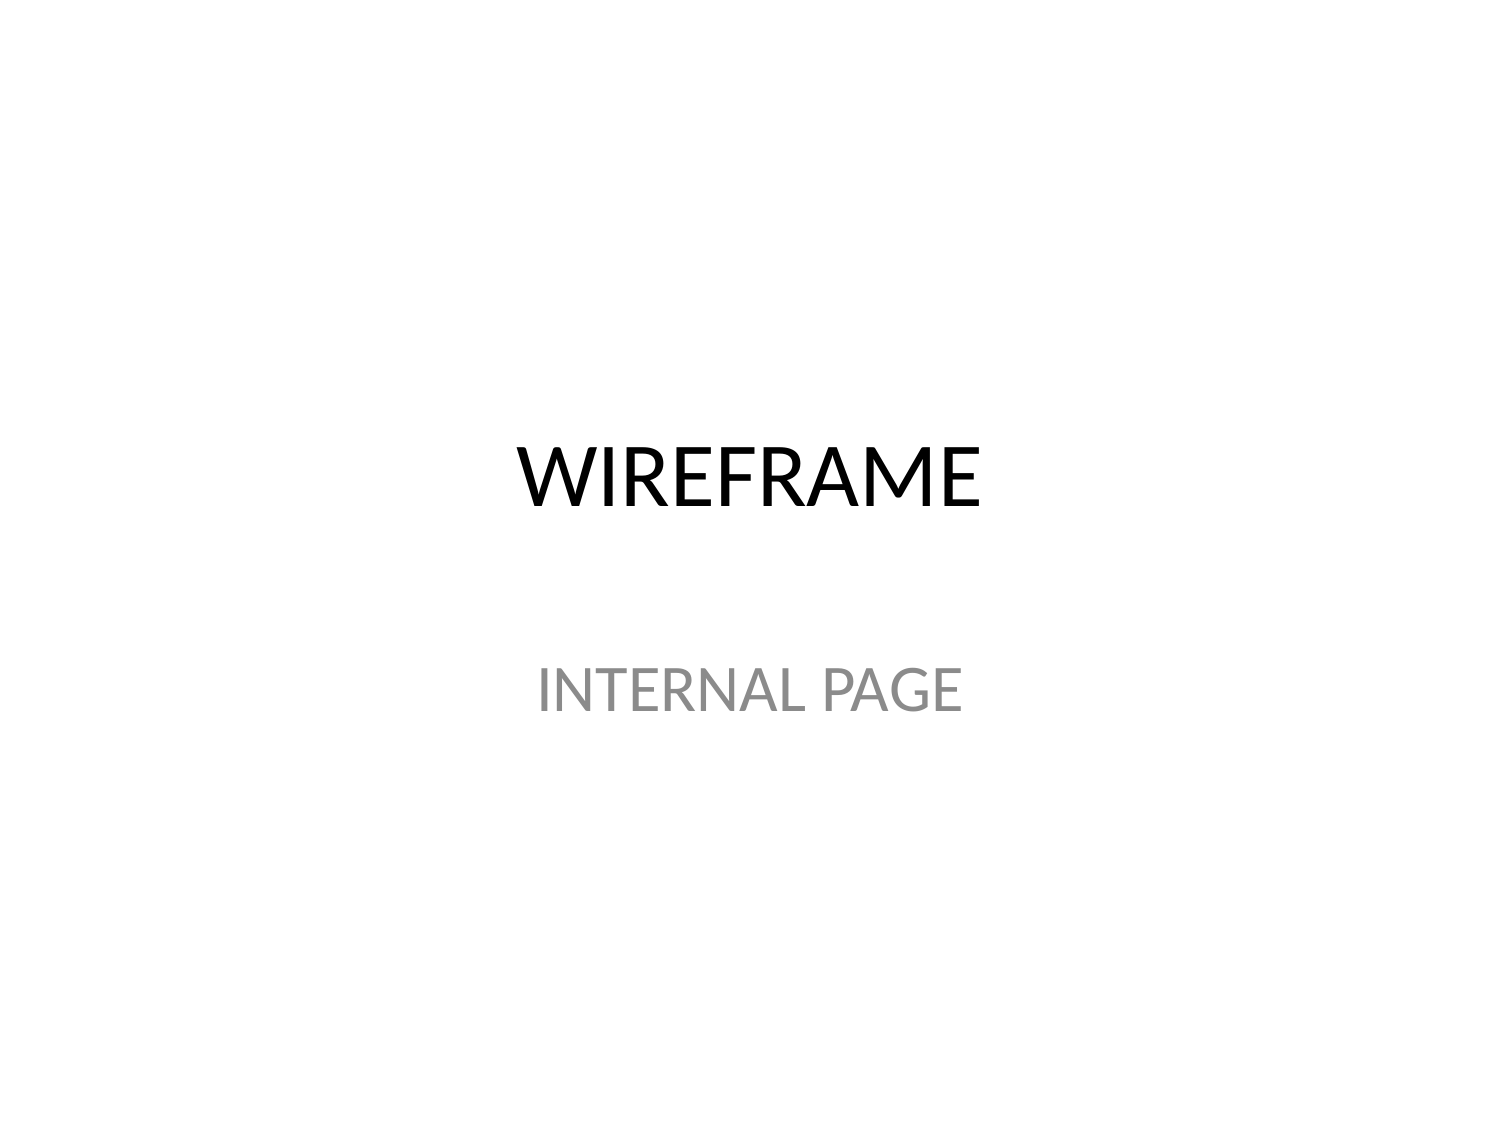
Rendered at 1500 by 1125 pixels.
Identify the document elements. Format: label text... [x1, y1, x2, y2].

subtitle INTERNAL PAGE [225, 637, 1275, 925]
title WIREFRAME [112, 349, 1388, 591]
